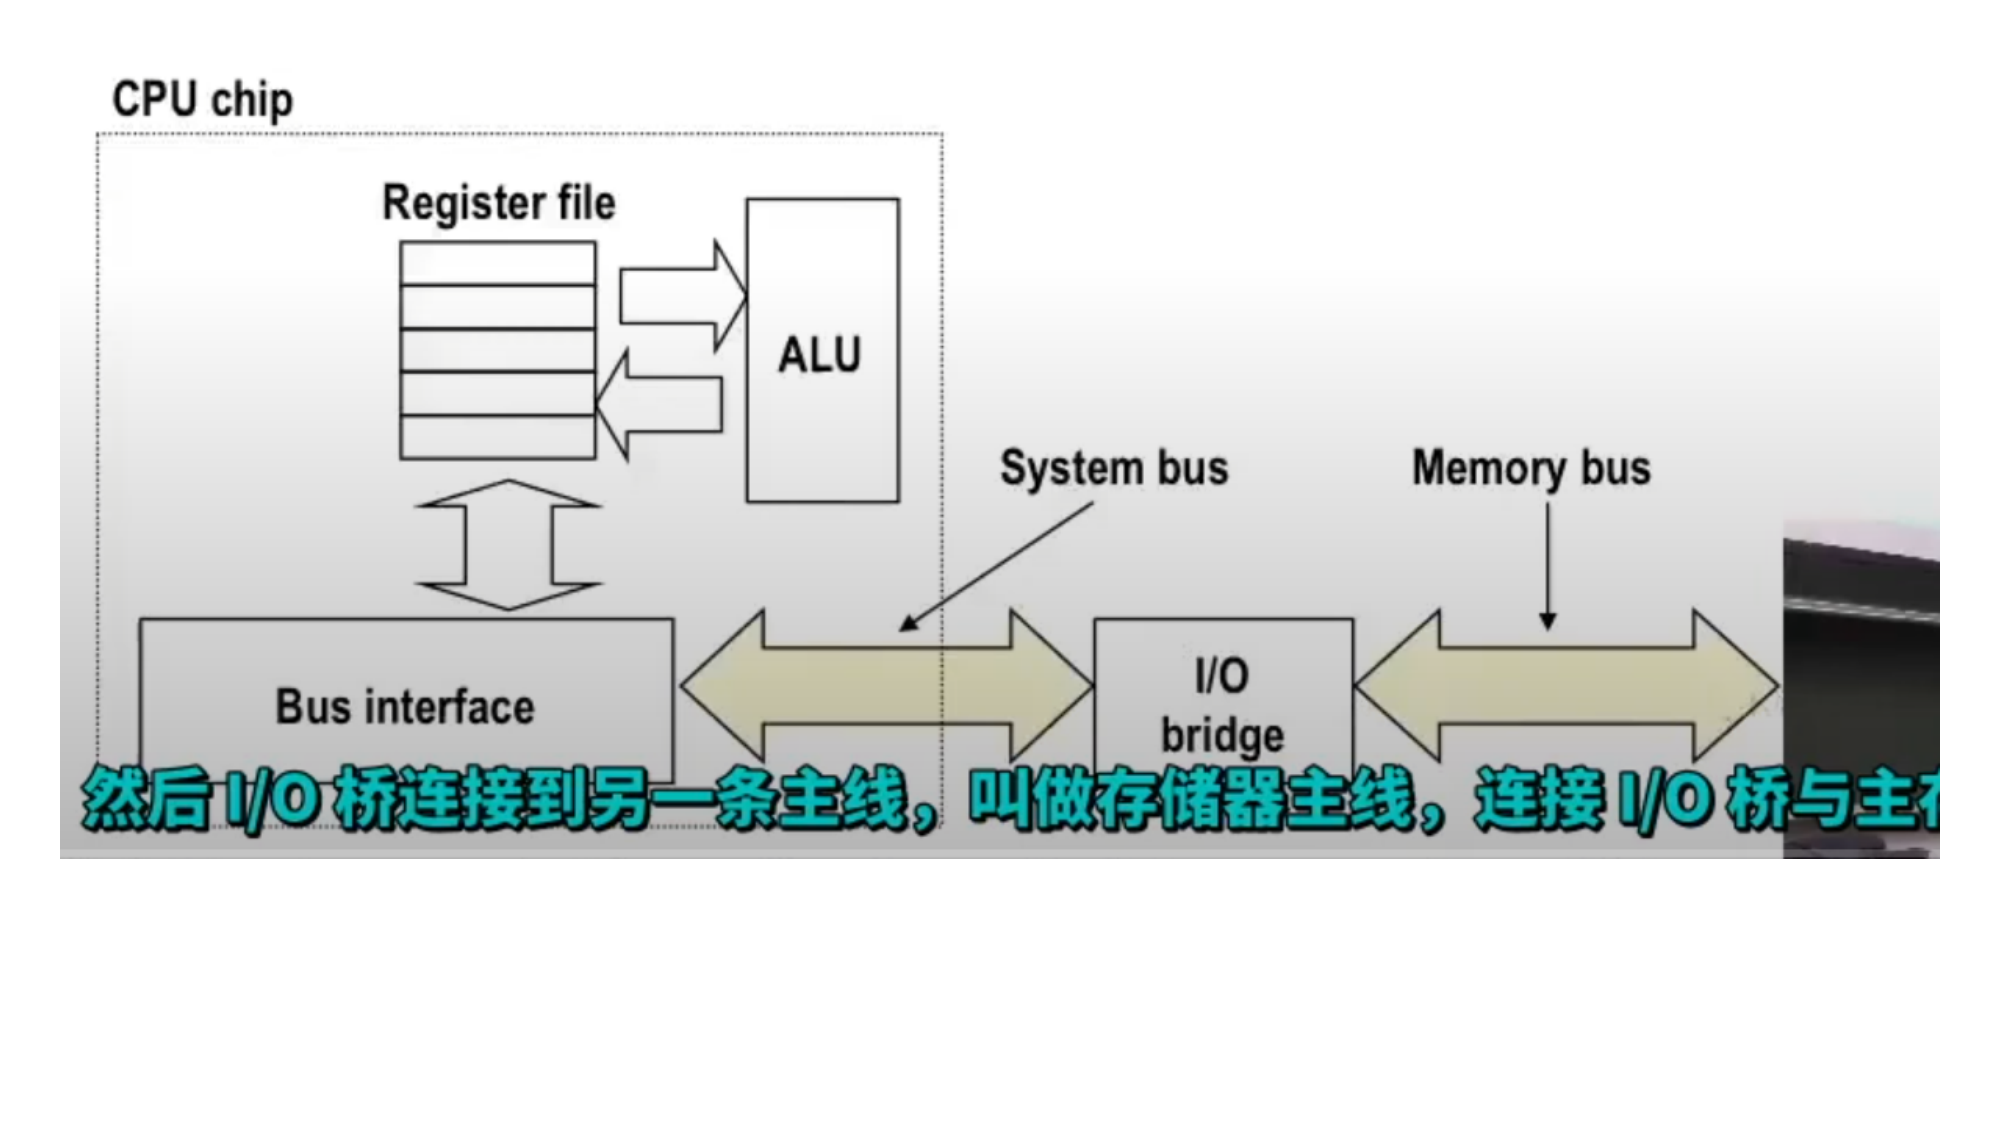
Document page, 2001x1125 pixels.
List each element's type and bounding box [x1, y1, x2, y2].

picture [60, 16, 1940, 859]
